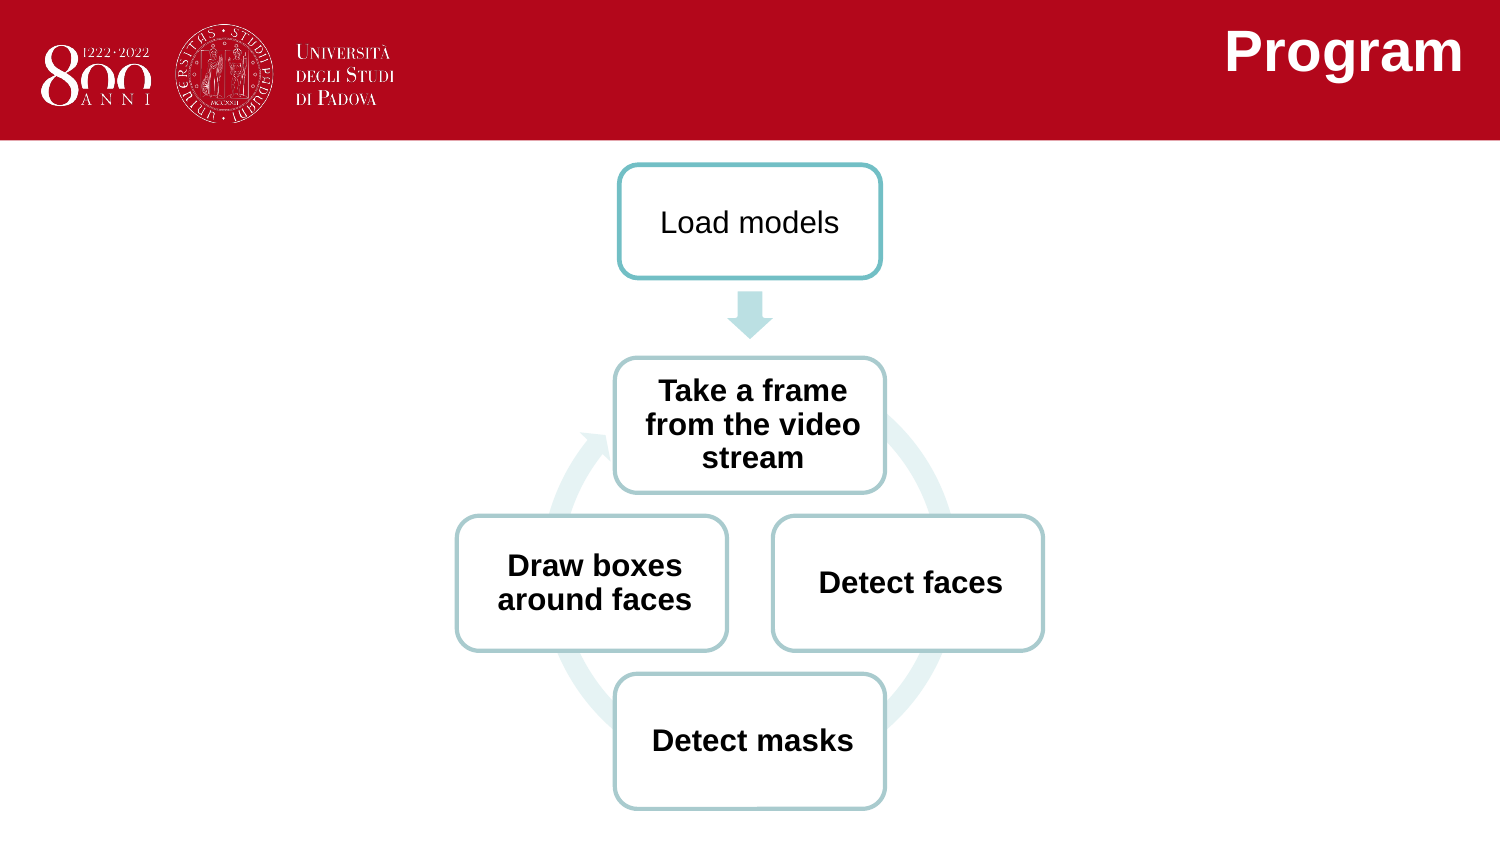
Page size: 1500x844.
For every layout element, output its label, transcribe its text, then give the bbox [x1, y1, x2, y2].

text_box [719, 287, 781, 344]
text_box Program [679, 0, 1500, 139]
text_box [374, 357, 1126, 810]
text_box Load models [619, 164, 881, 279]
